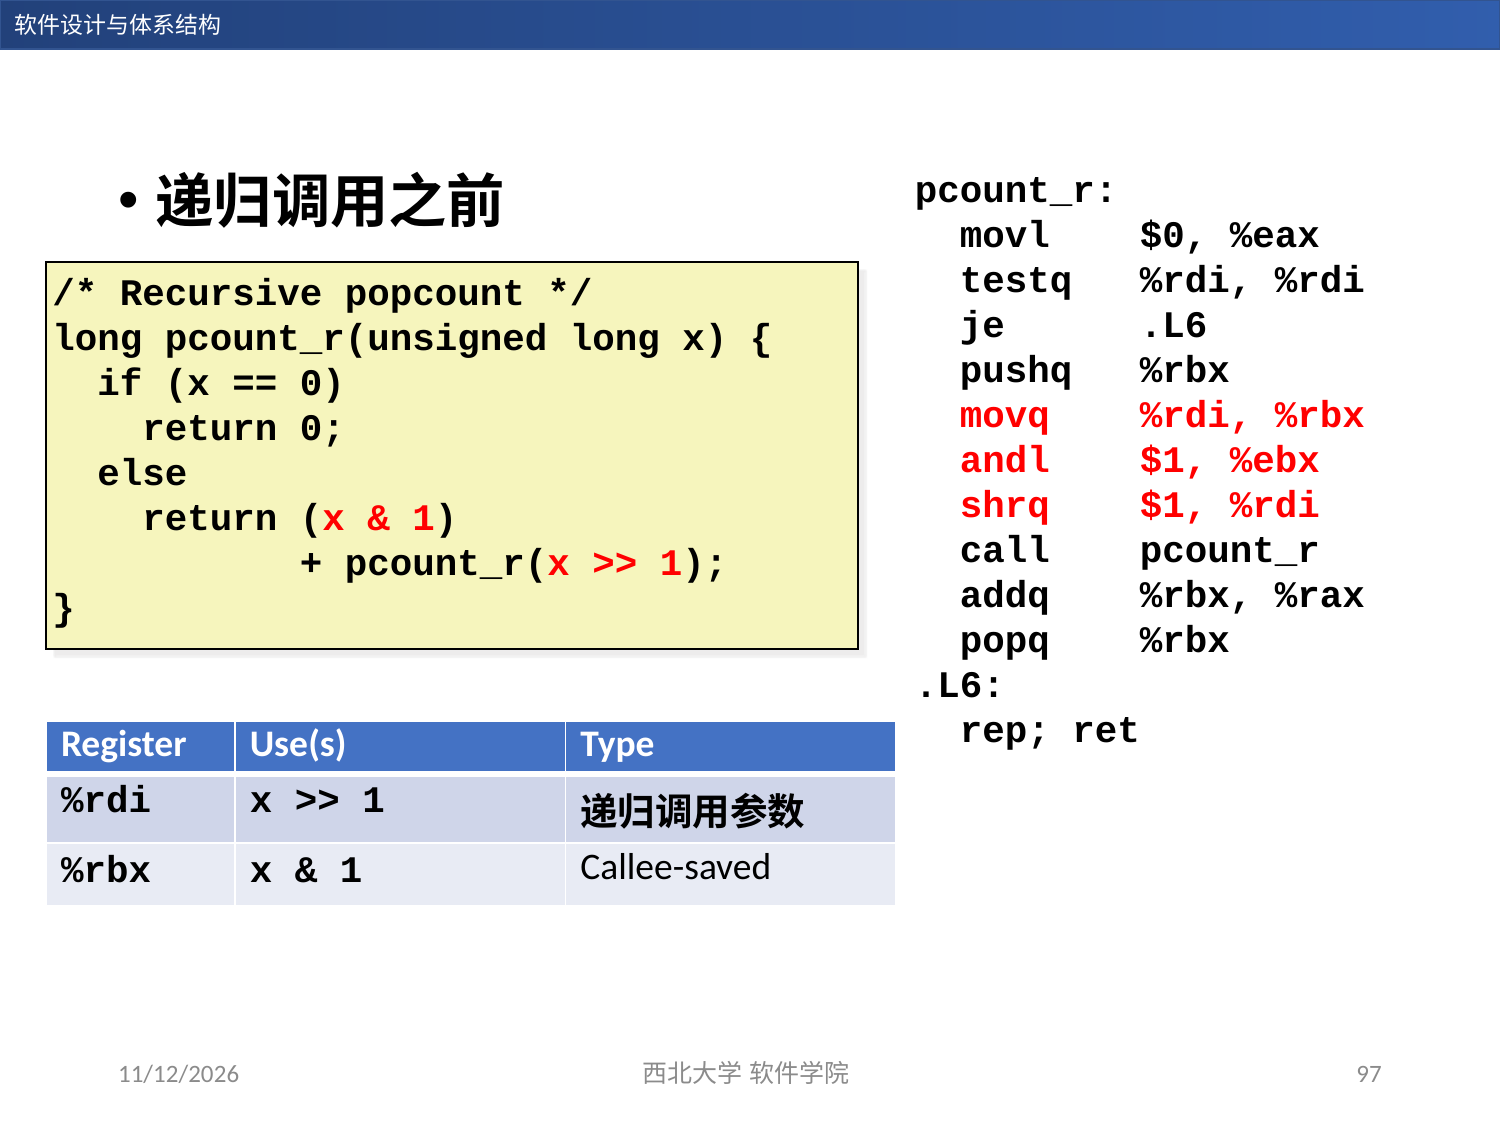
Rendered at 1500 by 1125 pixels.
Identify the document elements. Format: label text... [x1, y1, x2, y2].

table_header Register [47, 722, 234, 771]
footer 西北大学 软件学院 [496, 1042, 1004, 1103]
table_cell Callee-saved [566, 844, 895, 905]
table_header Use(s) [236, 722, 565, 771]
text_box /* Recursive popcount */ long pcount_r(unsigned long x) { if (x == 0) return 0; else return (x & 1) + pcount_r(x >> 1); } [45, 261, 859, 650]
table_header Type [566, 722, 895, 771]
text_box pcount_r: movl $0, %eax testq %rdi, %rdi je .L6 pushq %rbx movq %rdi, %rbx andl $1, %ebx shrq $1, %rdi call pcount_r addq %rbx, %rax popq %rbx .L6: rep; ret [908, 158, 1474, 822]
slide_number 97 [1059, 1042, 1397, 1103]
table_cell 递归调用参数 [566, 777, 895, 842]
table_cell x >> 1 [236, 777, 565, 842]
table_cell %rbx [47, 844, 234, 905]
list 递归调用之前 [103, 156, 1397, 871]
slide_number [103, 1042, 441, 1103]
table_cell %rdi [47, 777, 234, 842]
table_cell x & 1 [236, 844, 565, 905]
